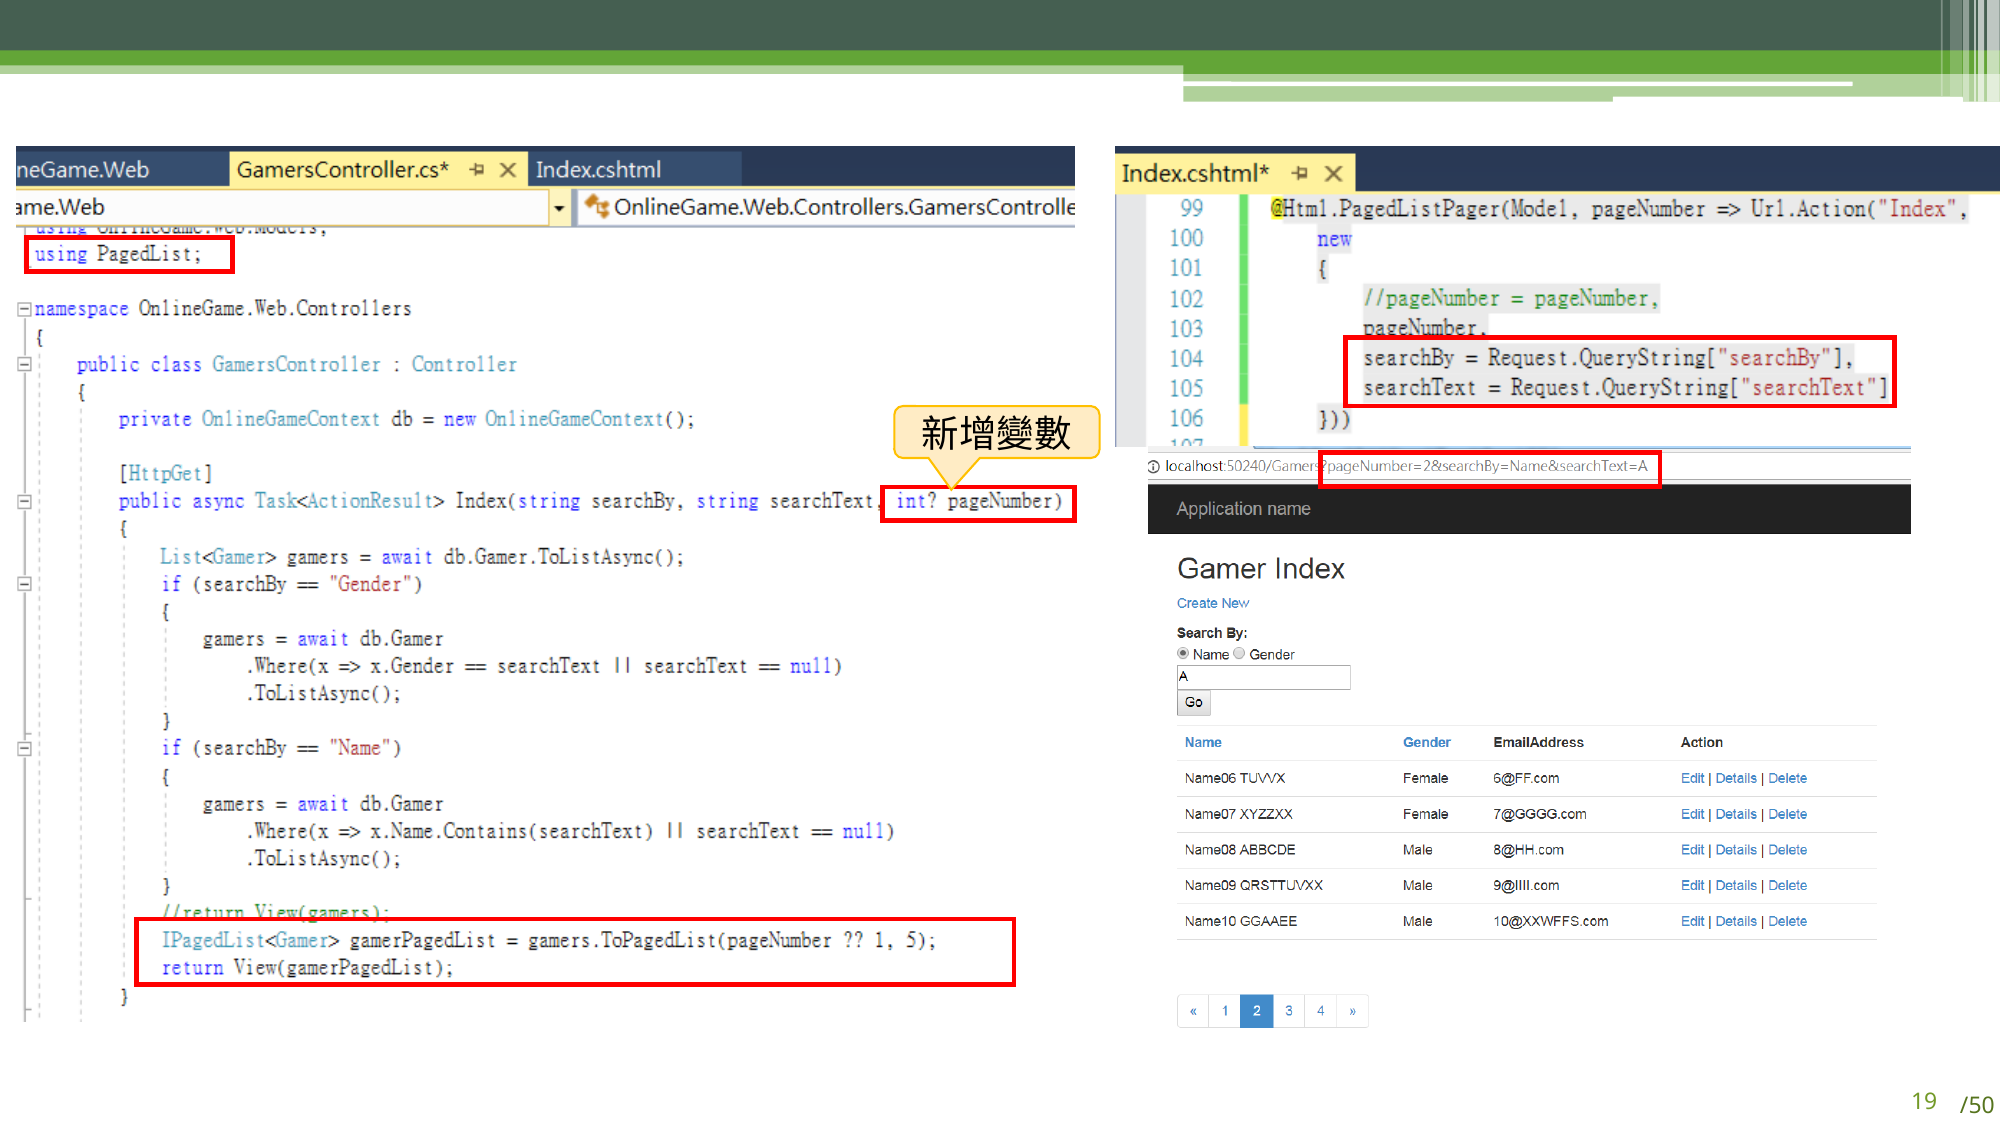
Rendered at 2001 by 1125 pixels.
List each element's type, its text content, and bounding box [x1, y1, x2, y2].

picture [1115, 146, 2000, 1047]
footer /50 [1953, 1083, 2000, 1124]
picture [16, 146, 1075, 1022]
slide_number 18 [1785, 1065, 1953, 1125]
text_box 新增變數 [1075, 405, 1101, 460]
